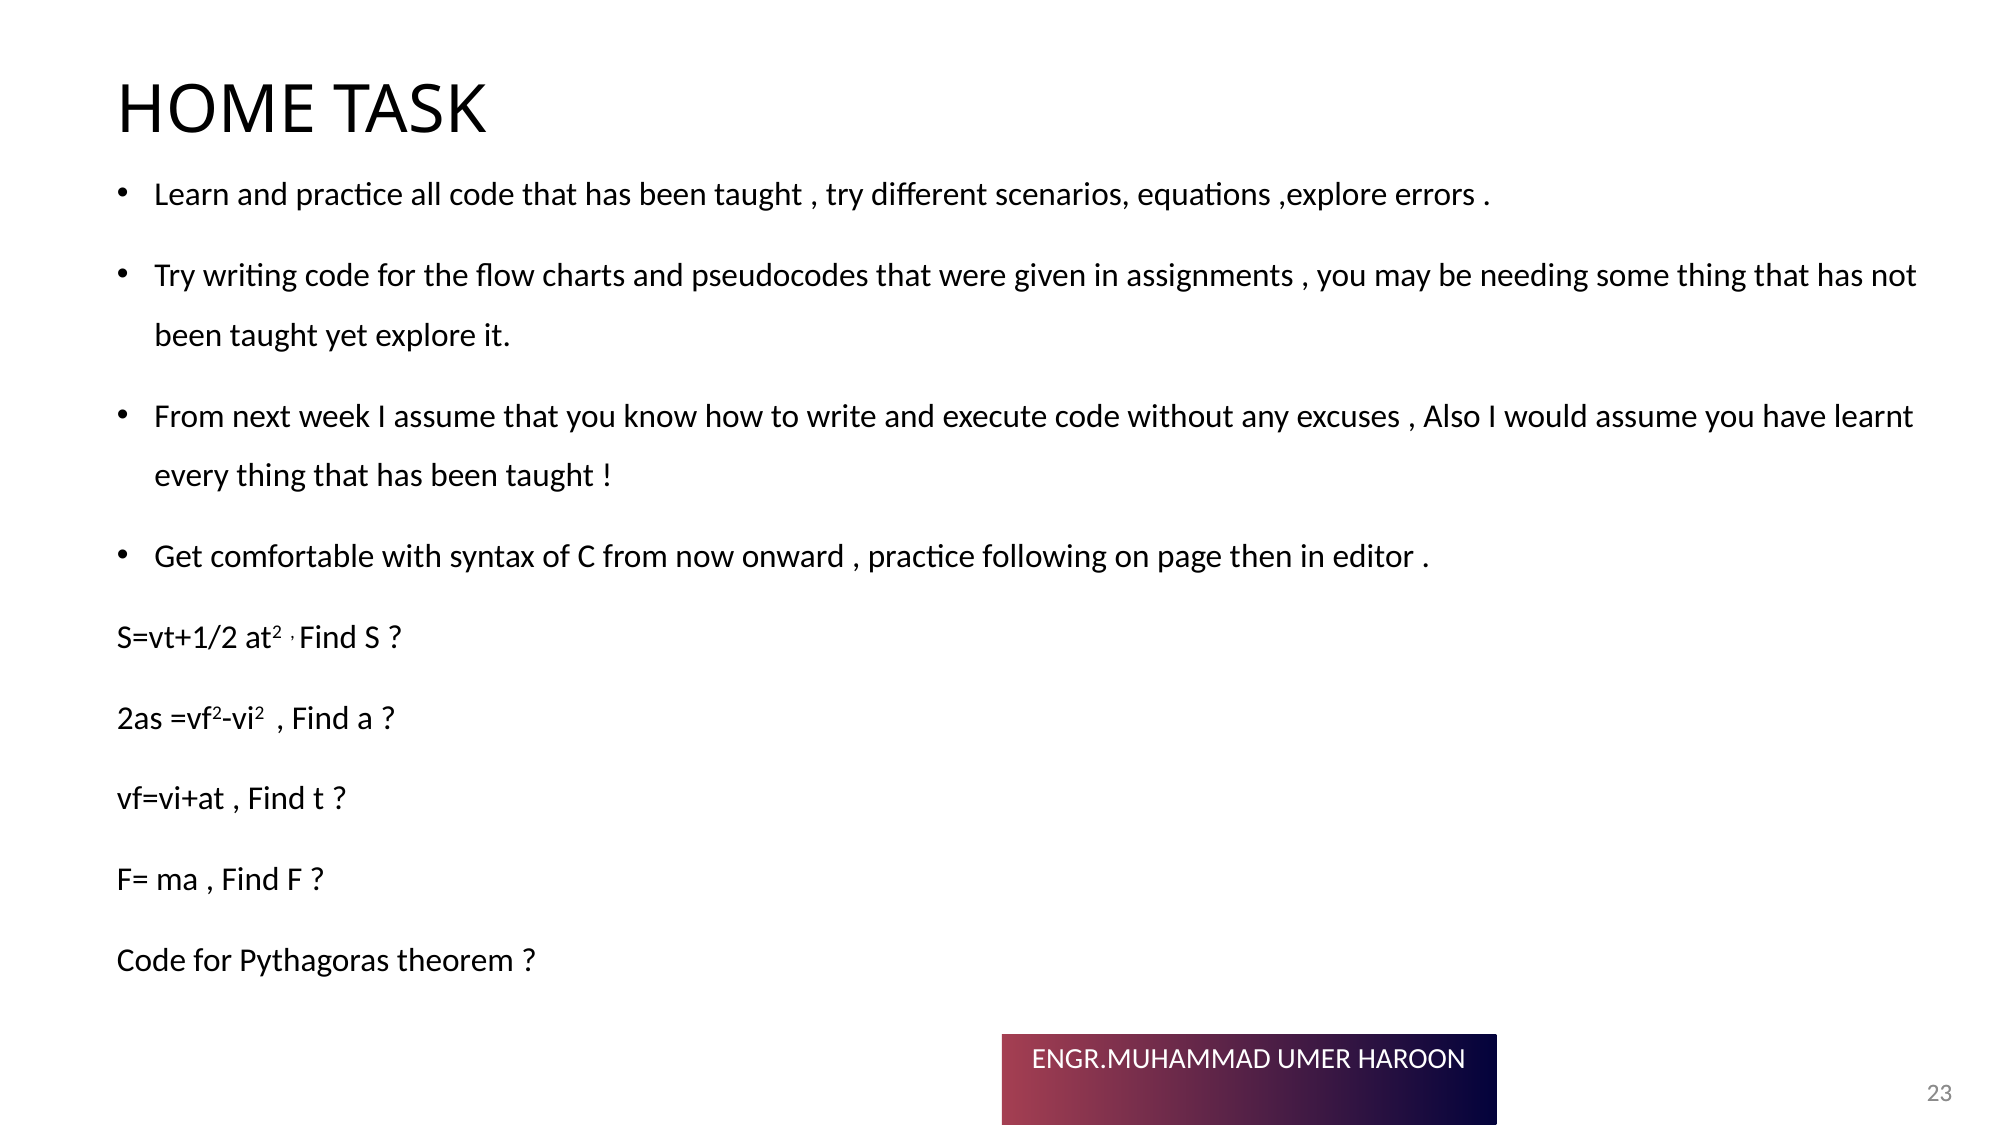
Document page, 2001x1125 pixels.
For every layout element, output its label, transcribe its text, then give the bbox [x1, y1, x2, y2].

slide_number 23 [1894, 1061, 1968, 1121]
title Home TASK [101, 17, 1951, 163]
list Learn and practice all code that has been taught , try different scenarios, equations ,explore errors . Try writing code for the flow charts and pseudocodes that were given in assignments , you may be needing some thing that has not been taught yet explore it. From next week I assume that you know how to write and execute code without any excuses , Also I would assume you have learnt every thing that has been taught ! Get comfortable with syntax of C from now onward , practice following on page then in editor . S=vt+1/2 at2 , Find S ? 2as =vf2-vi2 , Find a ? vf=vi+at , Find t ? F= ma , Find F ? Code for Pythagoras theorem ? [101, 163, 1939, 979]
